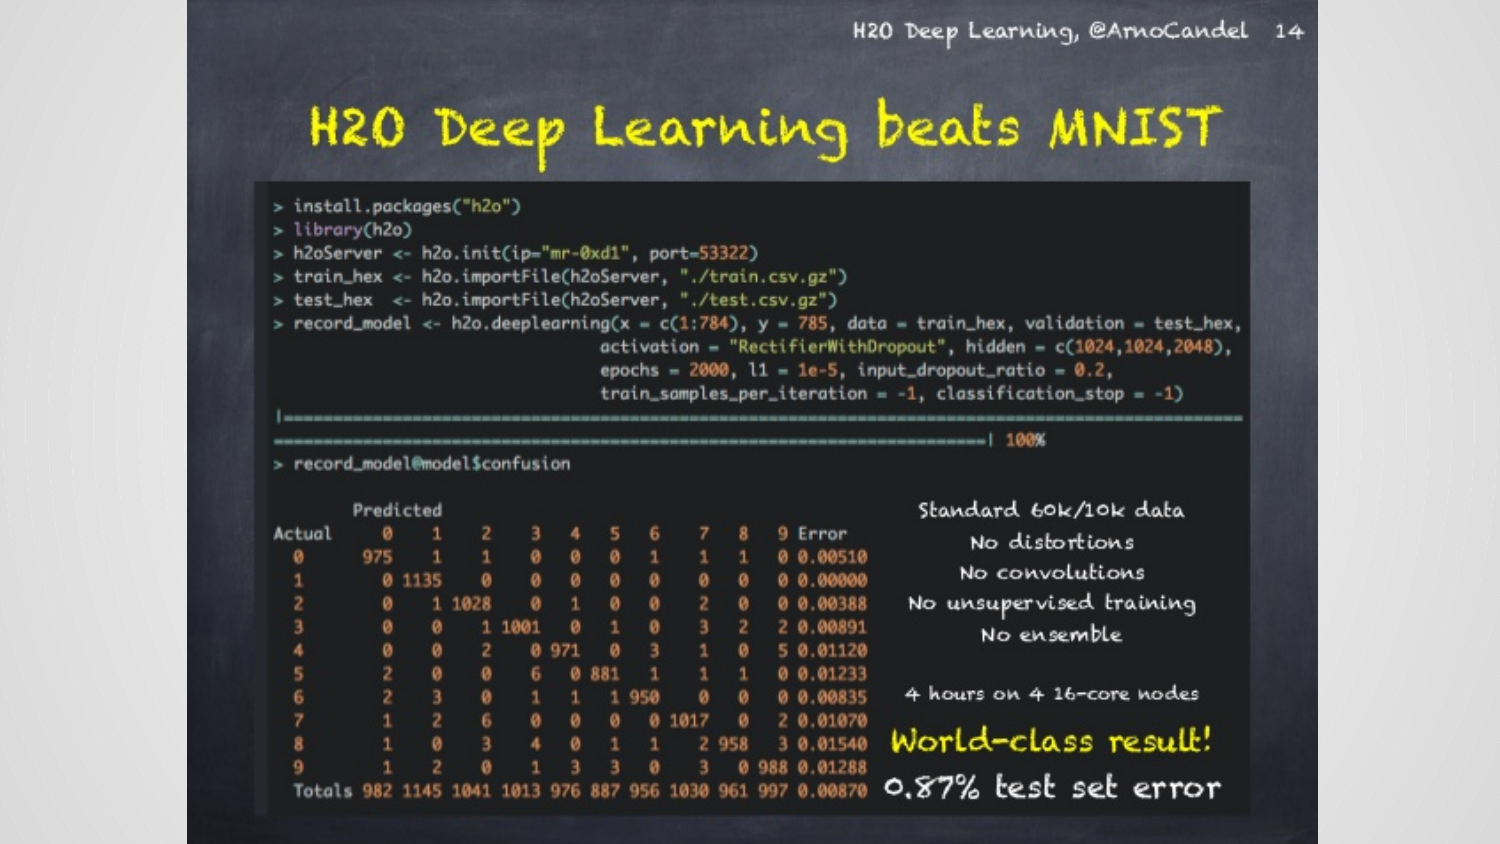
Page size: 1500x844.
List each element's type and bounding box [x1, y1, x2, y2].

picture [186, 0, 1318, 844]
